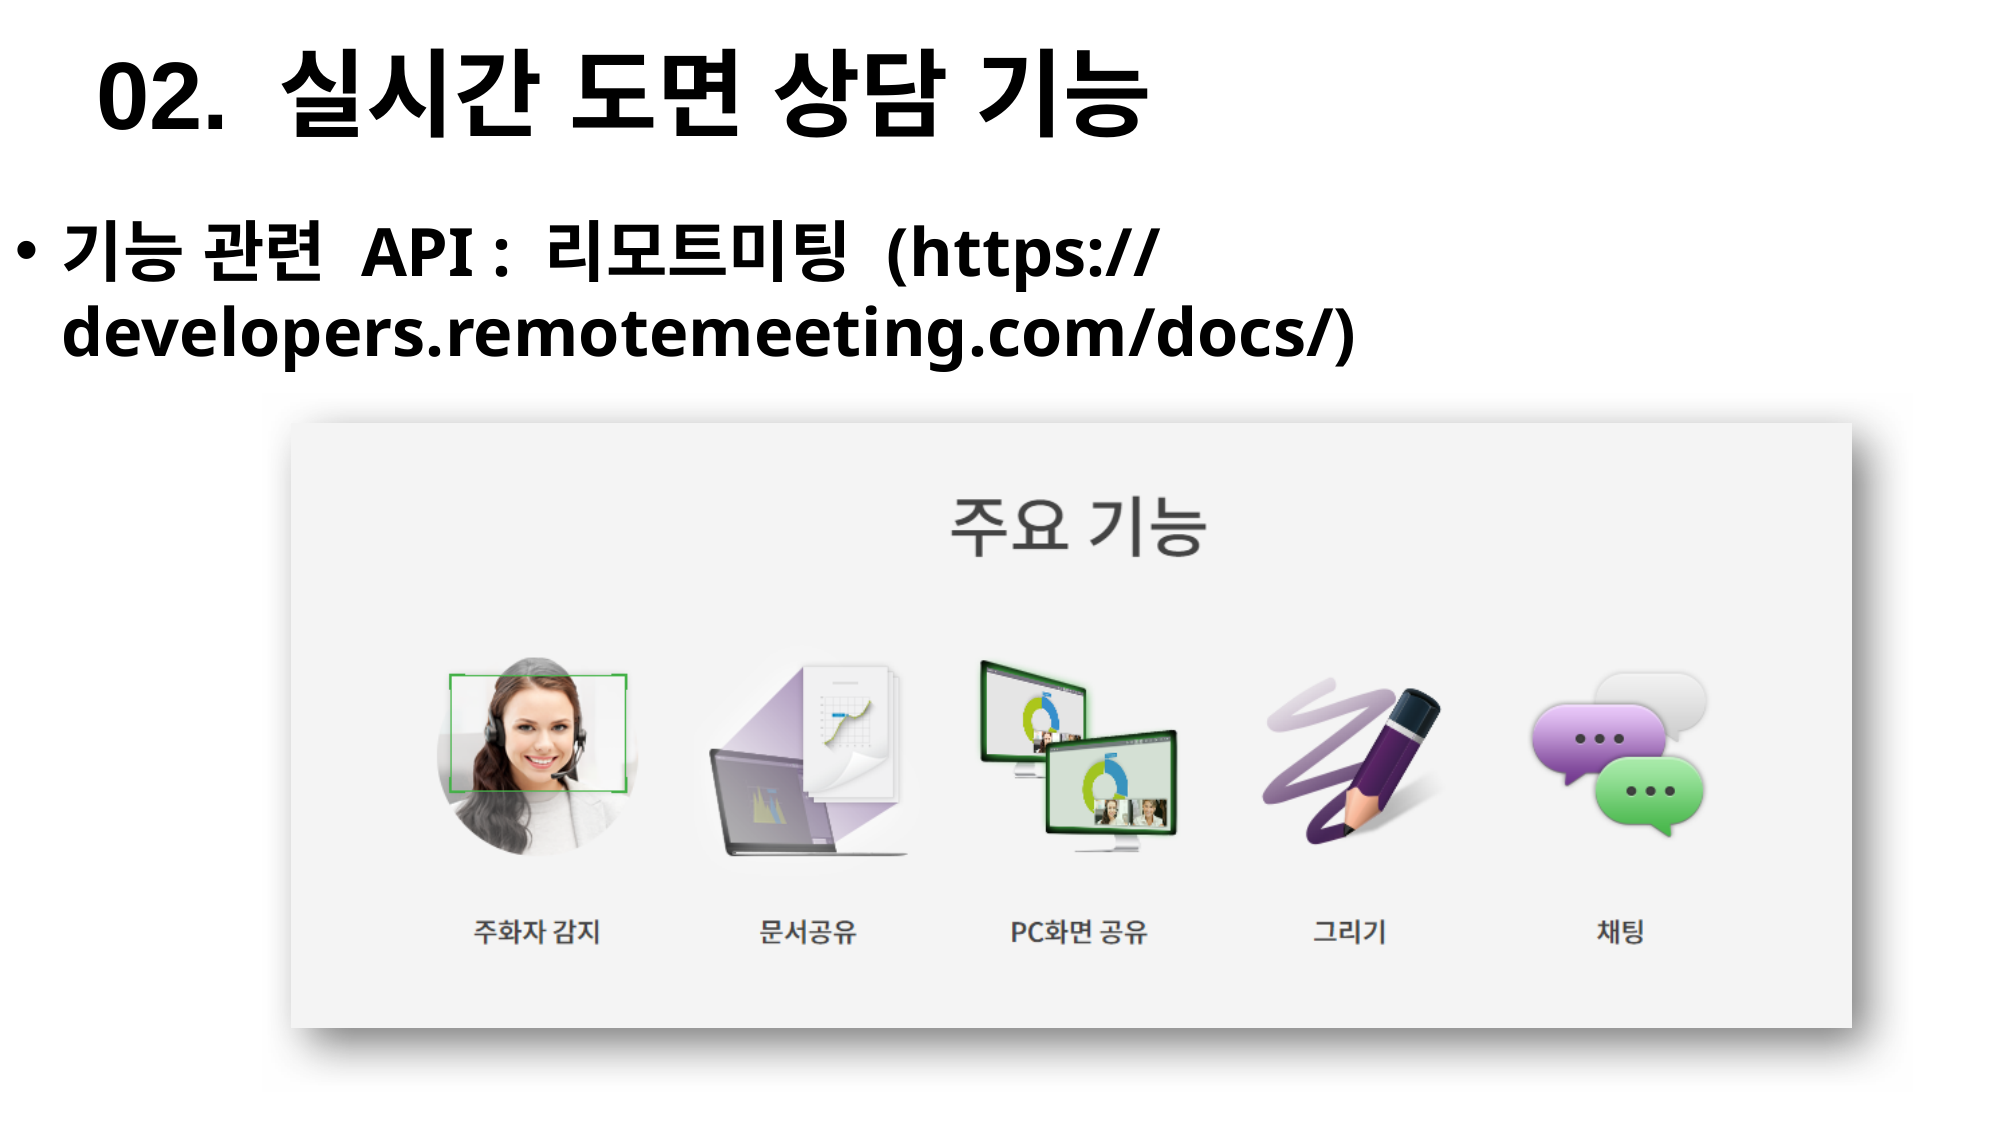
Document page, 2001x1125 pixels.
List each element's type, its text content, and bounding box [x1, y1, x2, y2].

picture [291, 423, 1852, 1028]
text_box 기능 관련 API : 리모트미팅 (https://developers.remotemeeting.com/docs/) [0, 202, 2000, 377]
text_box 02. 실시간 도면 상담 기능 [0, 25, 1374, 159]
